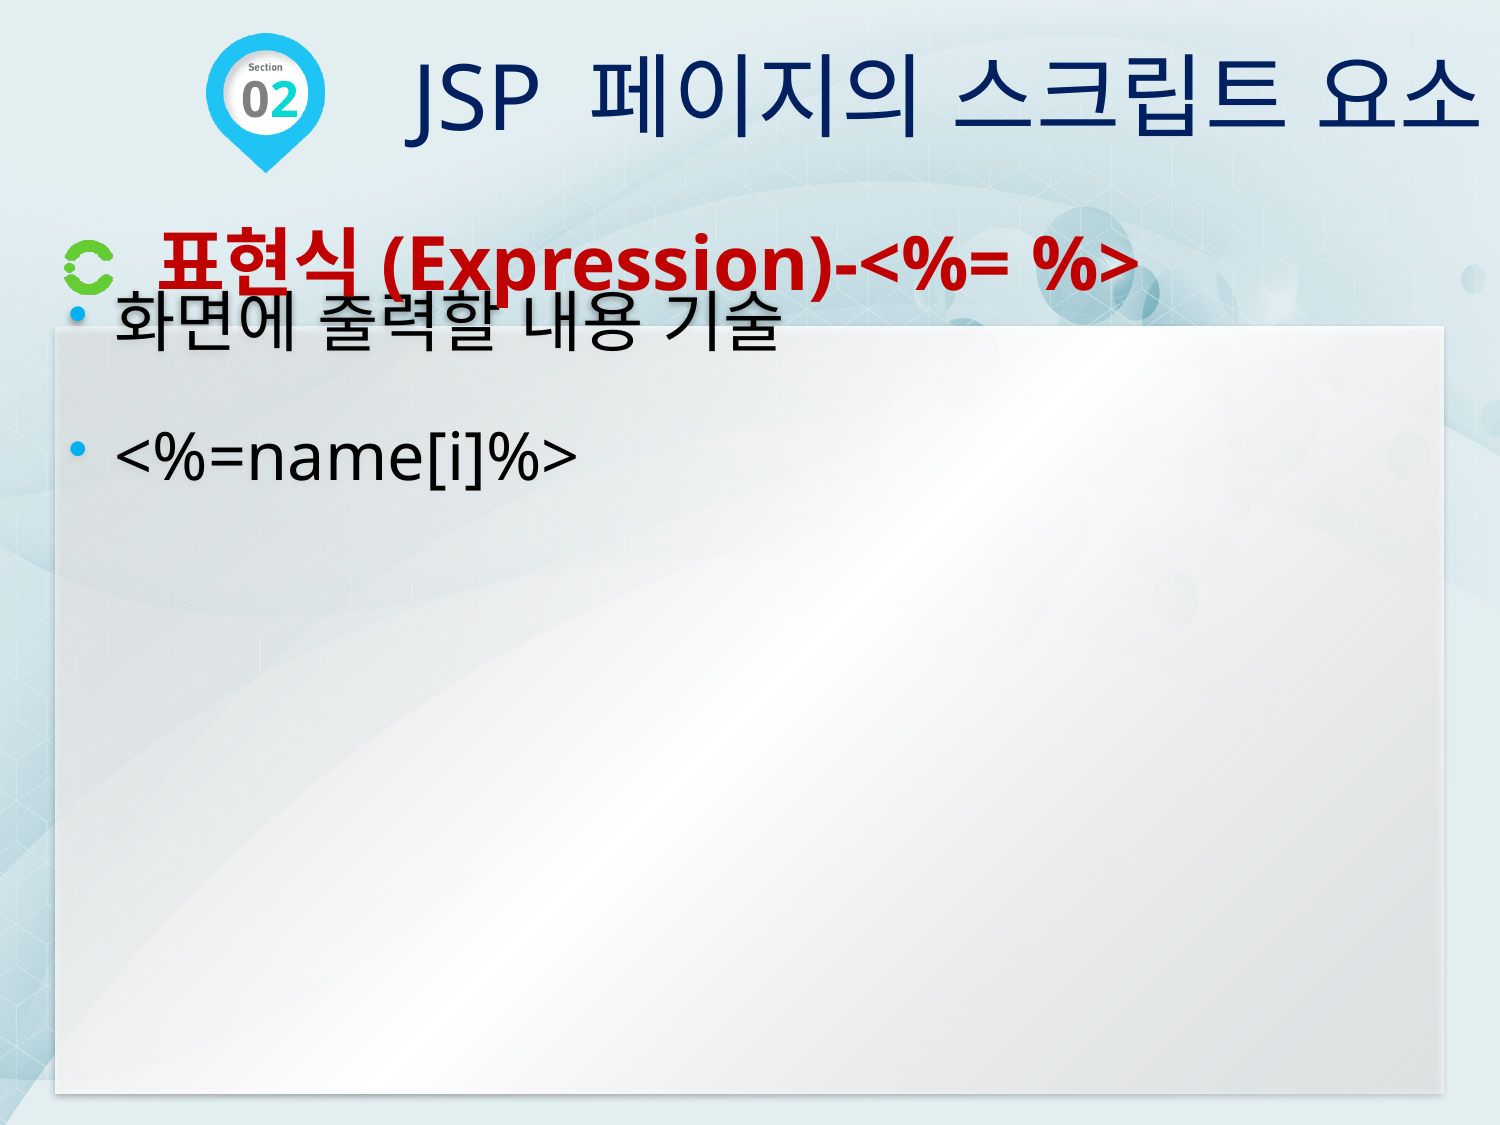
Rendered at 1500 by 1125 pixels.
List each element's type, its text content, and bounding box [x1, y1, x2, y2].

text_box 표현식(Expression)-<%= %> [141, 208, 1158, 313]
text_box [206, 33, 325, 173]
list 화면에 출력할 내용 기술 <%=name[i]%> [54, 324, 1445, 1096]
picture [64, 240, 113, 295]
title JSP 페이지의 스크립트 요소 [0, 0, 1500, 188]
